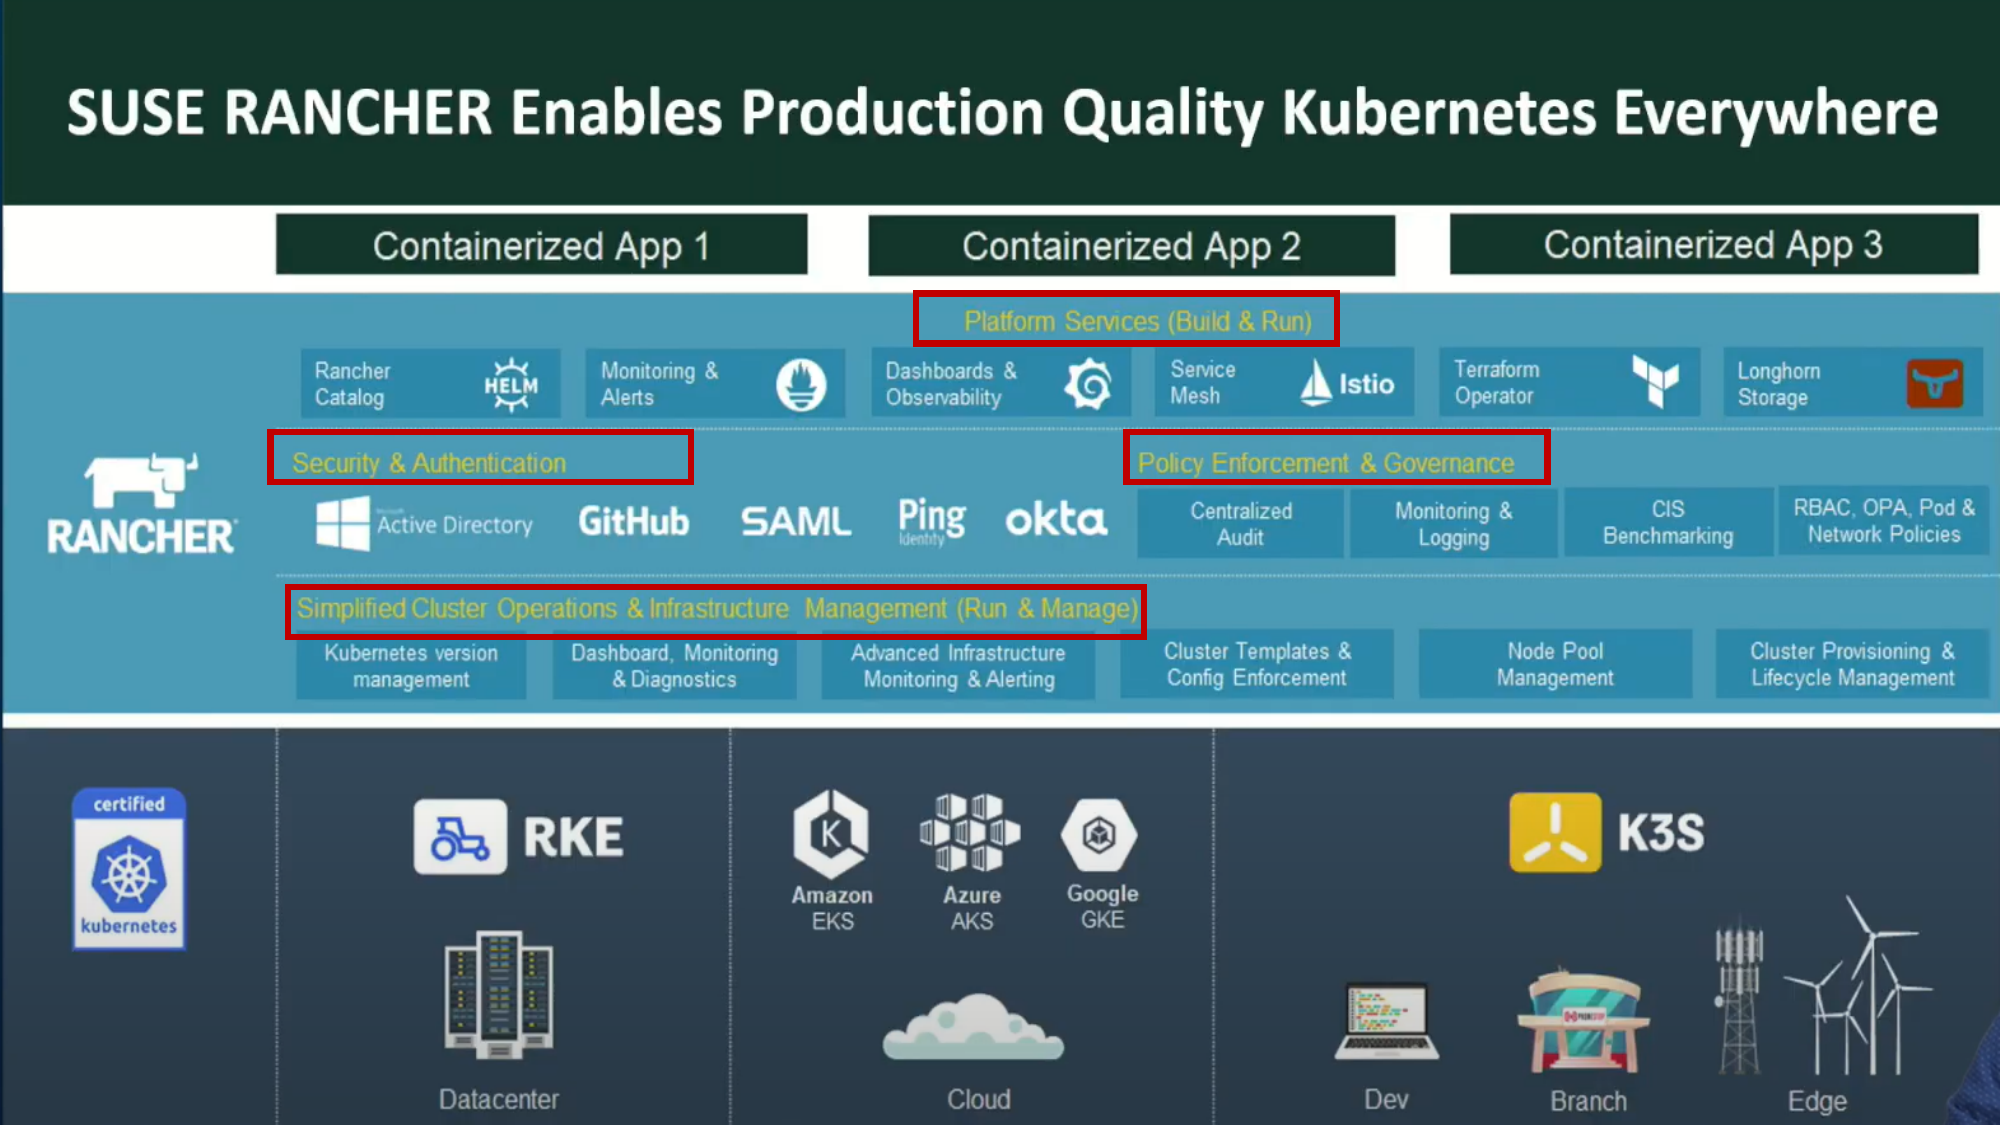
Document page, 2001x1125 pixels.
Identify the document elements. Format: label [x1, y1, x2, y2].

list [0, 0, 2000, 1125]
